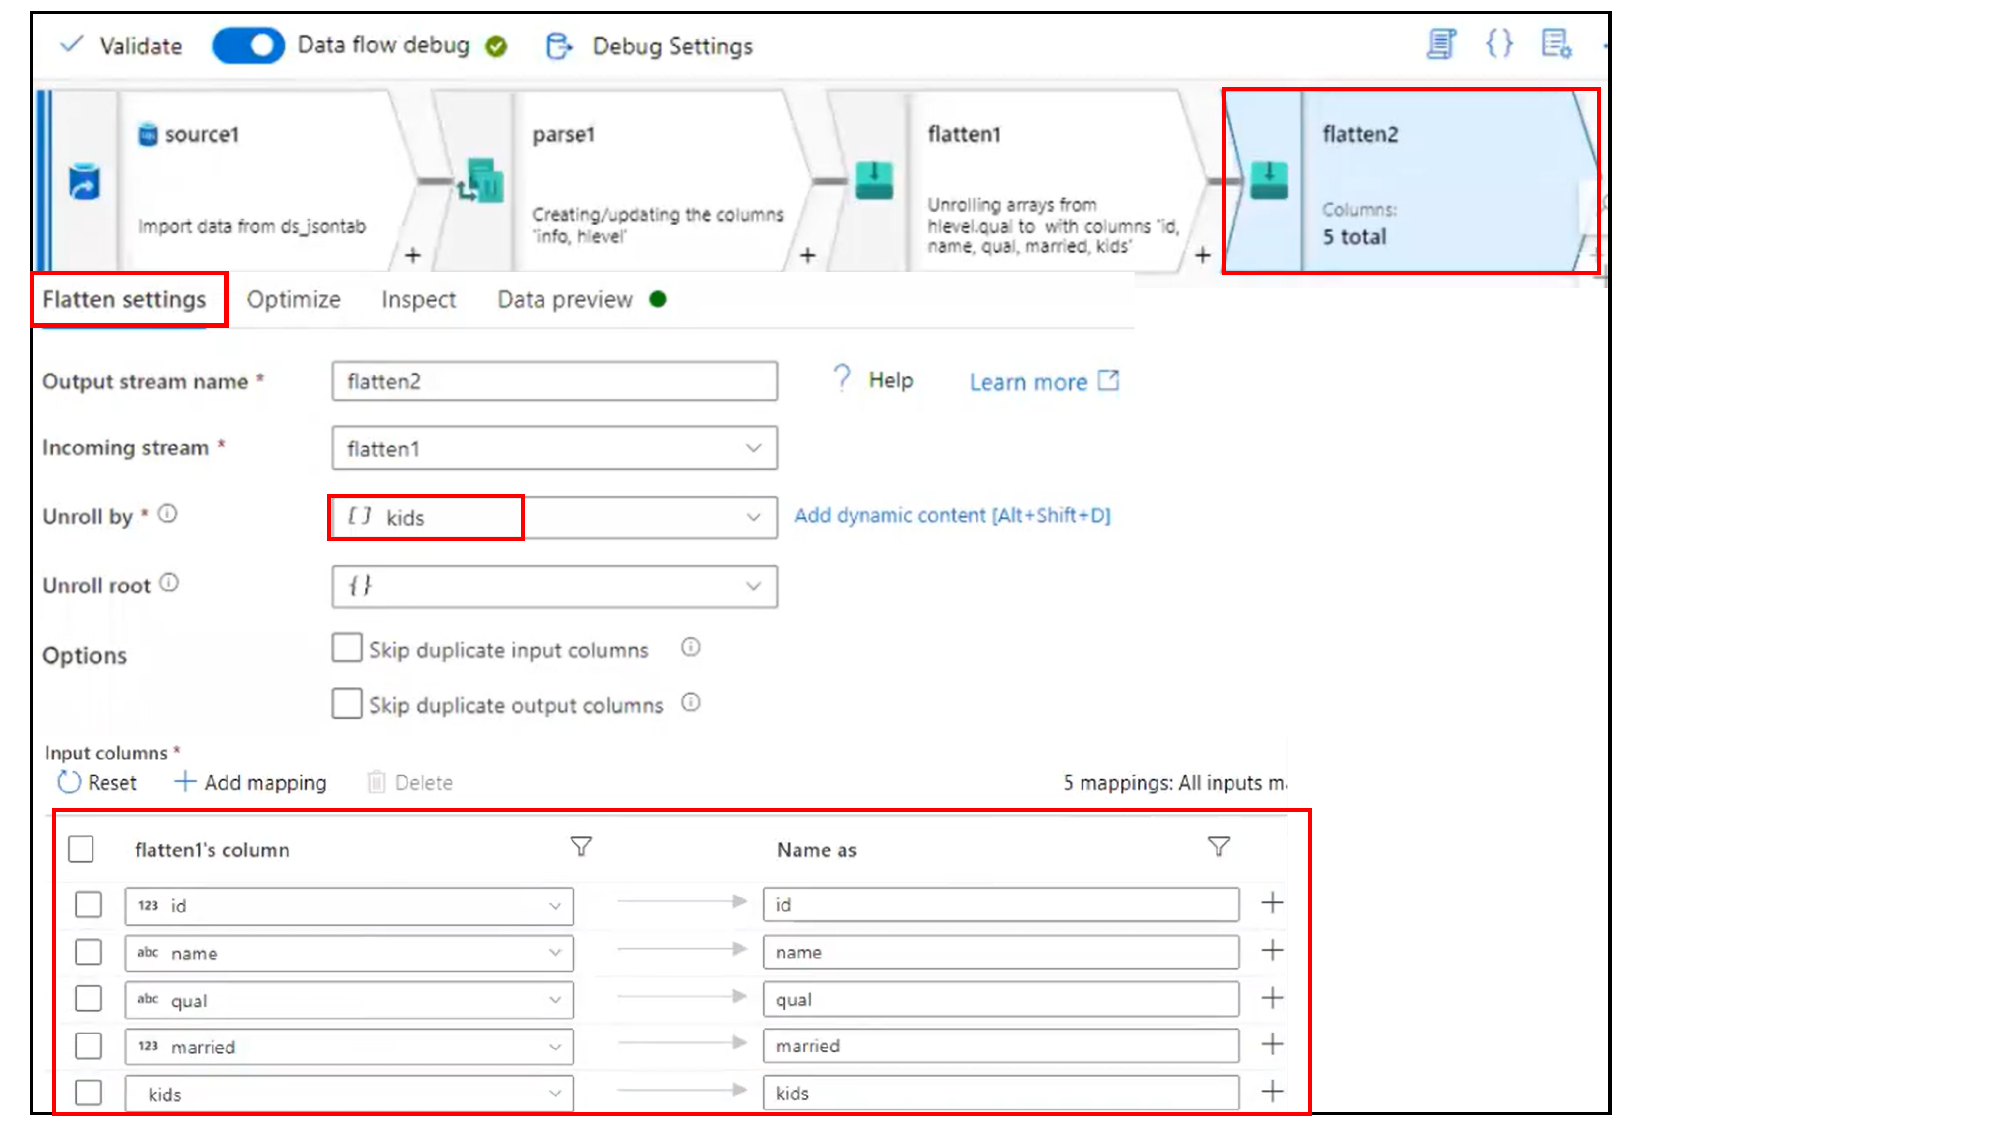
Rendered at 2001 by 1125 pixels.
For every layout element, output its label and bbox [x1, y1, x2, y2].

picture [31, 12, 1610, 736]
text_box [31, 12, 1611, 1115]
picture [31, 737, 1288, 1114]
text_box [53, 809, 1311, 1115]
